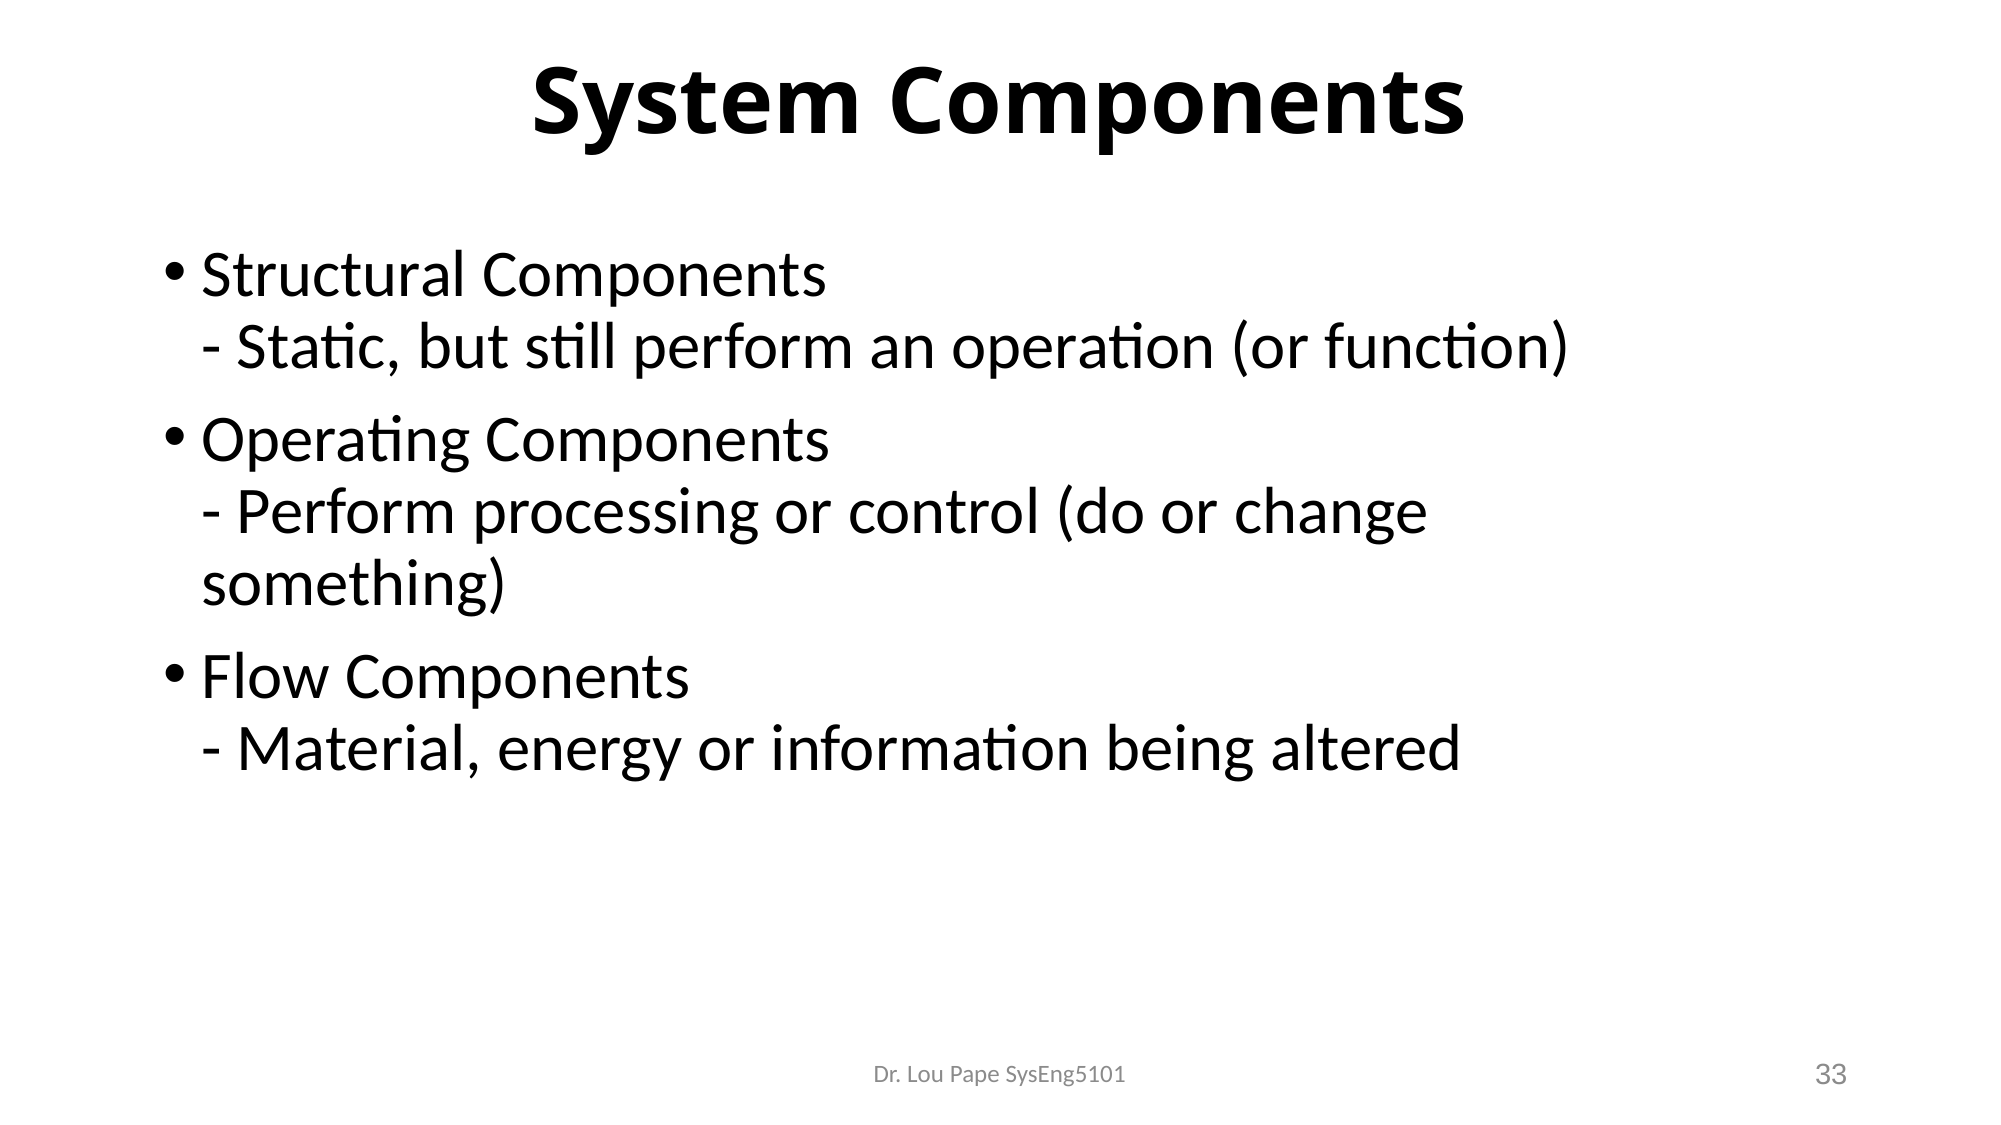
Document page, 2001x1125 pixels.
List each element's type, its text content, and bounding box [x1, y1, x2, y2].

list Structural Components - Static, but still perform an operation (or function) Operating Components - Perform processing or control (do or change something) Flow Components - Material, energy or information being altered [148, 231, 1689, 974]
title System Components [324, 47, 1675, 180]
slide_number 33 [1412, 1042, 1863, 1103]
footer Dr. Lou Pape SysEng5101 [662, 1042, 1338, 1103]
